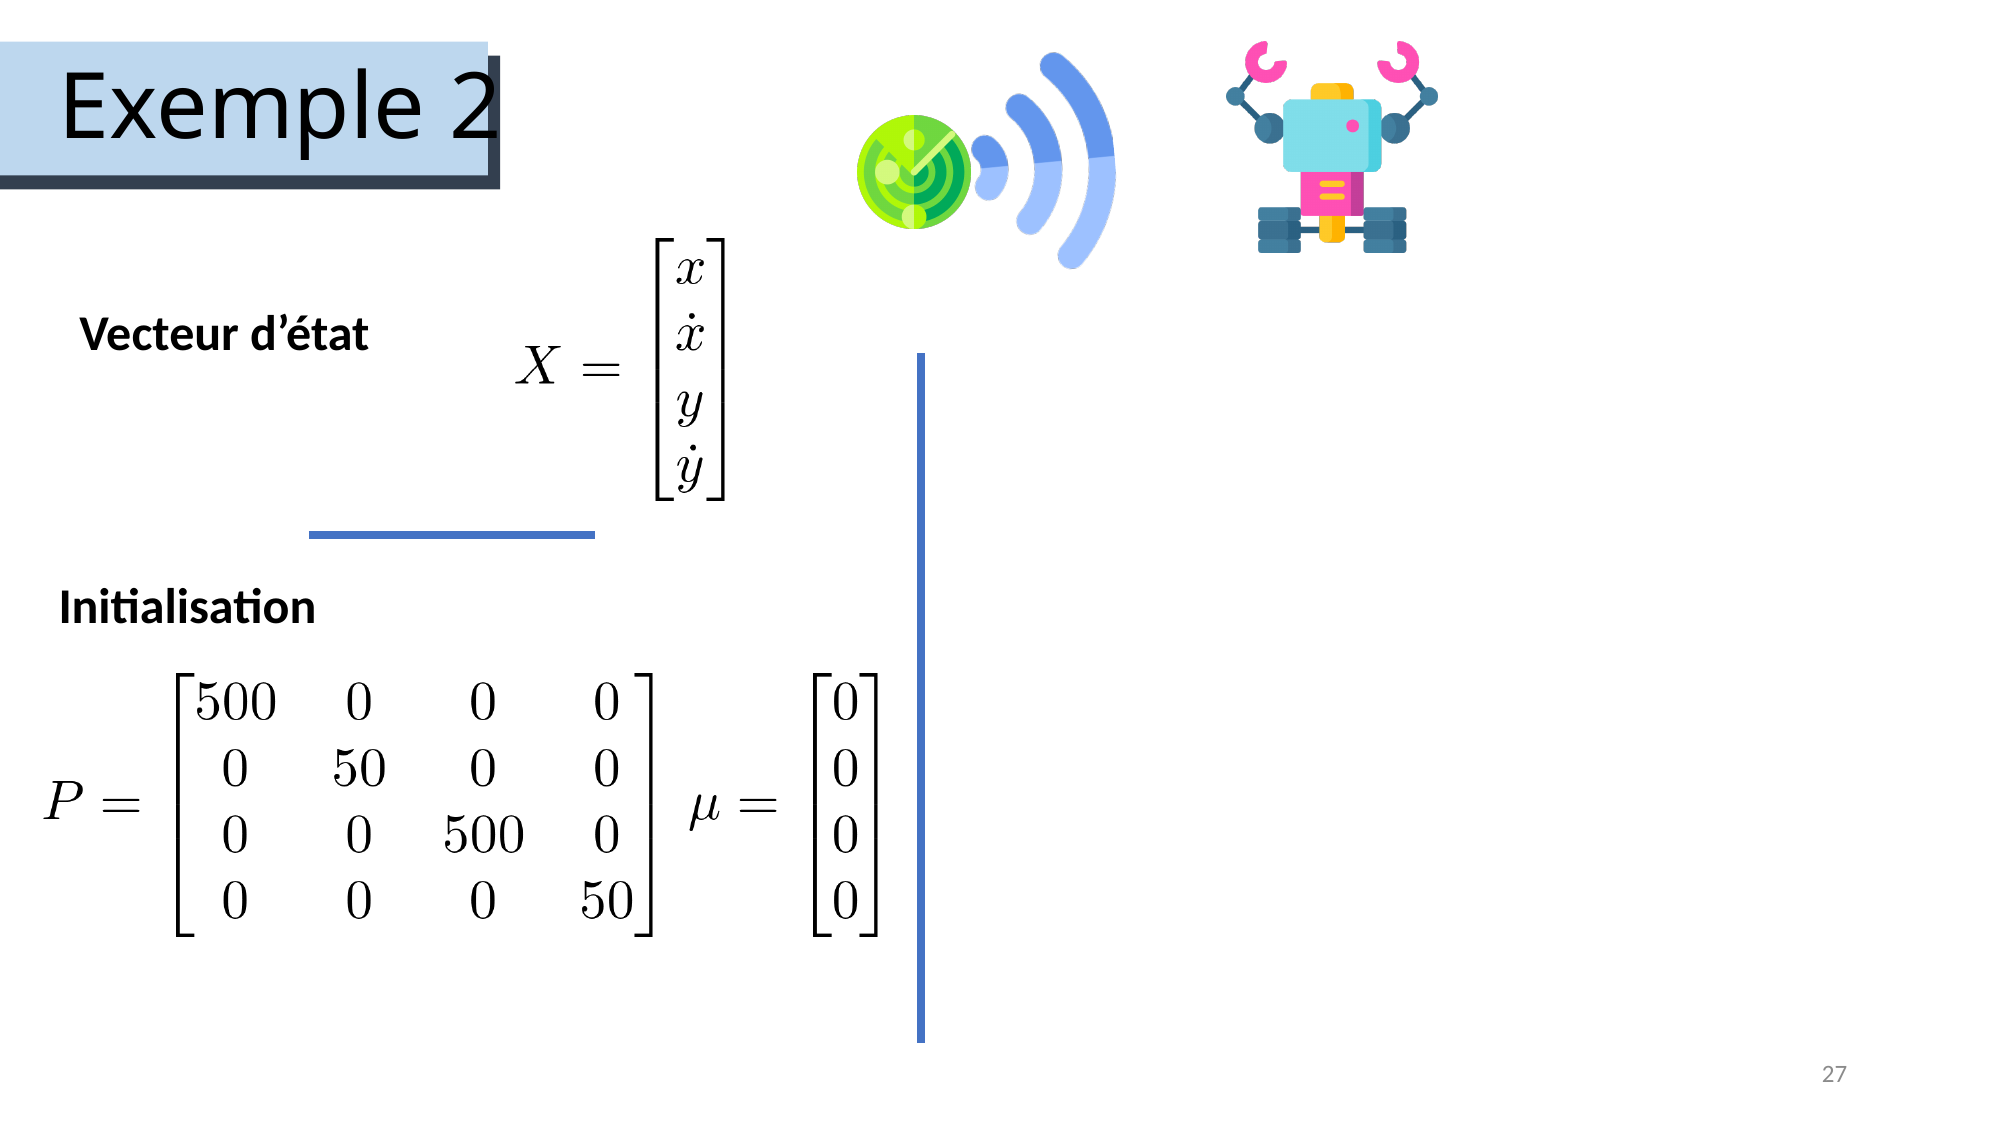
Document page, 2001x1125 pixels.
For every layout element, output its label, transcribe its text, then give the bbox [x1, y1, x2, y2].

picture [689, 672, 878, 937]
slide_number 27 [1412, 1042, 1863, 1103]
picture [43, 672, 653, 937]
picture [515, 237, 725, 501]
text_box Initialisation [43, 565, 391, 641]
picture [1226, 41, 1438, 253]
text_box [0, 41, 501, 190]
text_box Vecteur d’état [64, 293, 412, 369]
text_box Exemple 2 [43, 0, 1769, 218]
picture [857, 24, 1165, 294]
